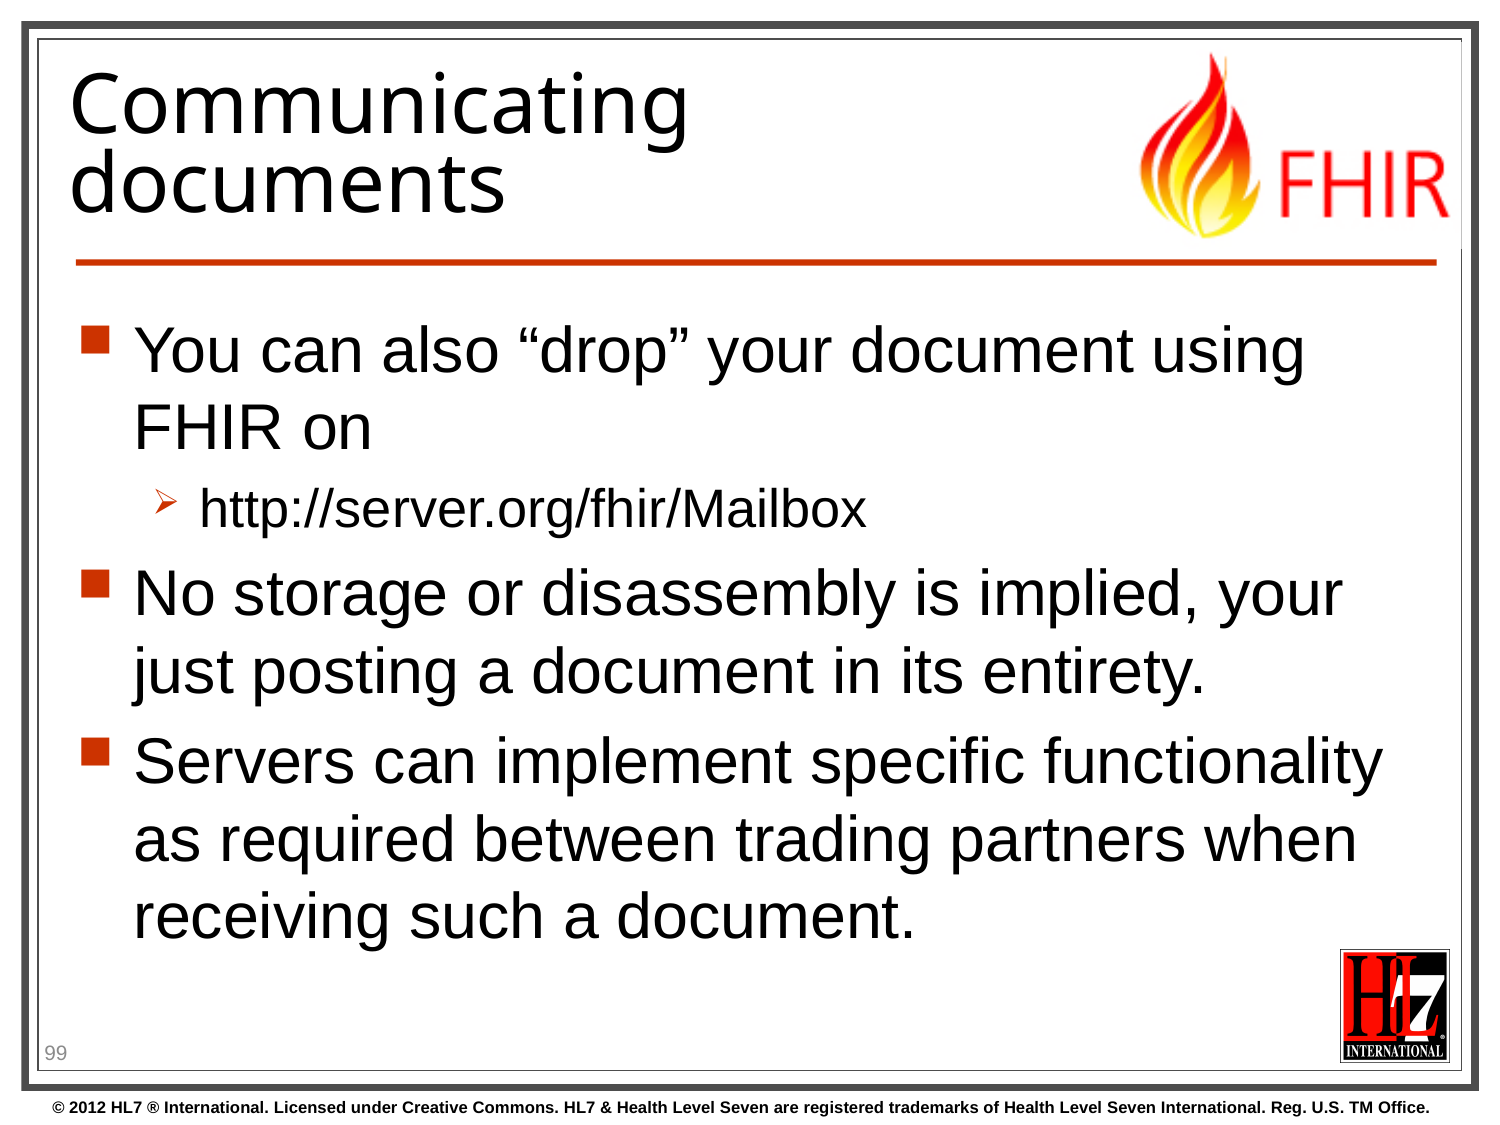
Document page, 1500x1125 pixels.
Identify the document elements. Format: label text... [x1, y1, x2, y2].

slide_number 99 [29, 1034, 148, 1071]
title Communicating documents [53, 54, 1128, 244]
picture [1340, 949, 1450, 1063]
list You can also “drop” your document using FHIR on http://server.org/fhir/Mailbox No storage or disassembly is implied, your just posting a document in its entirety. Servers can implement specific functionality as required between trading partners when receiving such a document. [62, 299, 1438, 1035]
picture [1128, 42, 1462, 249]
